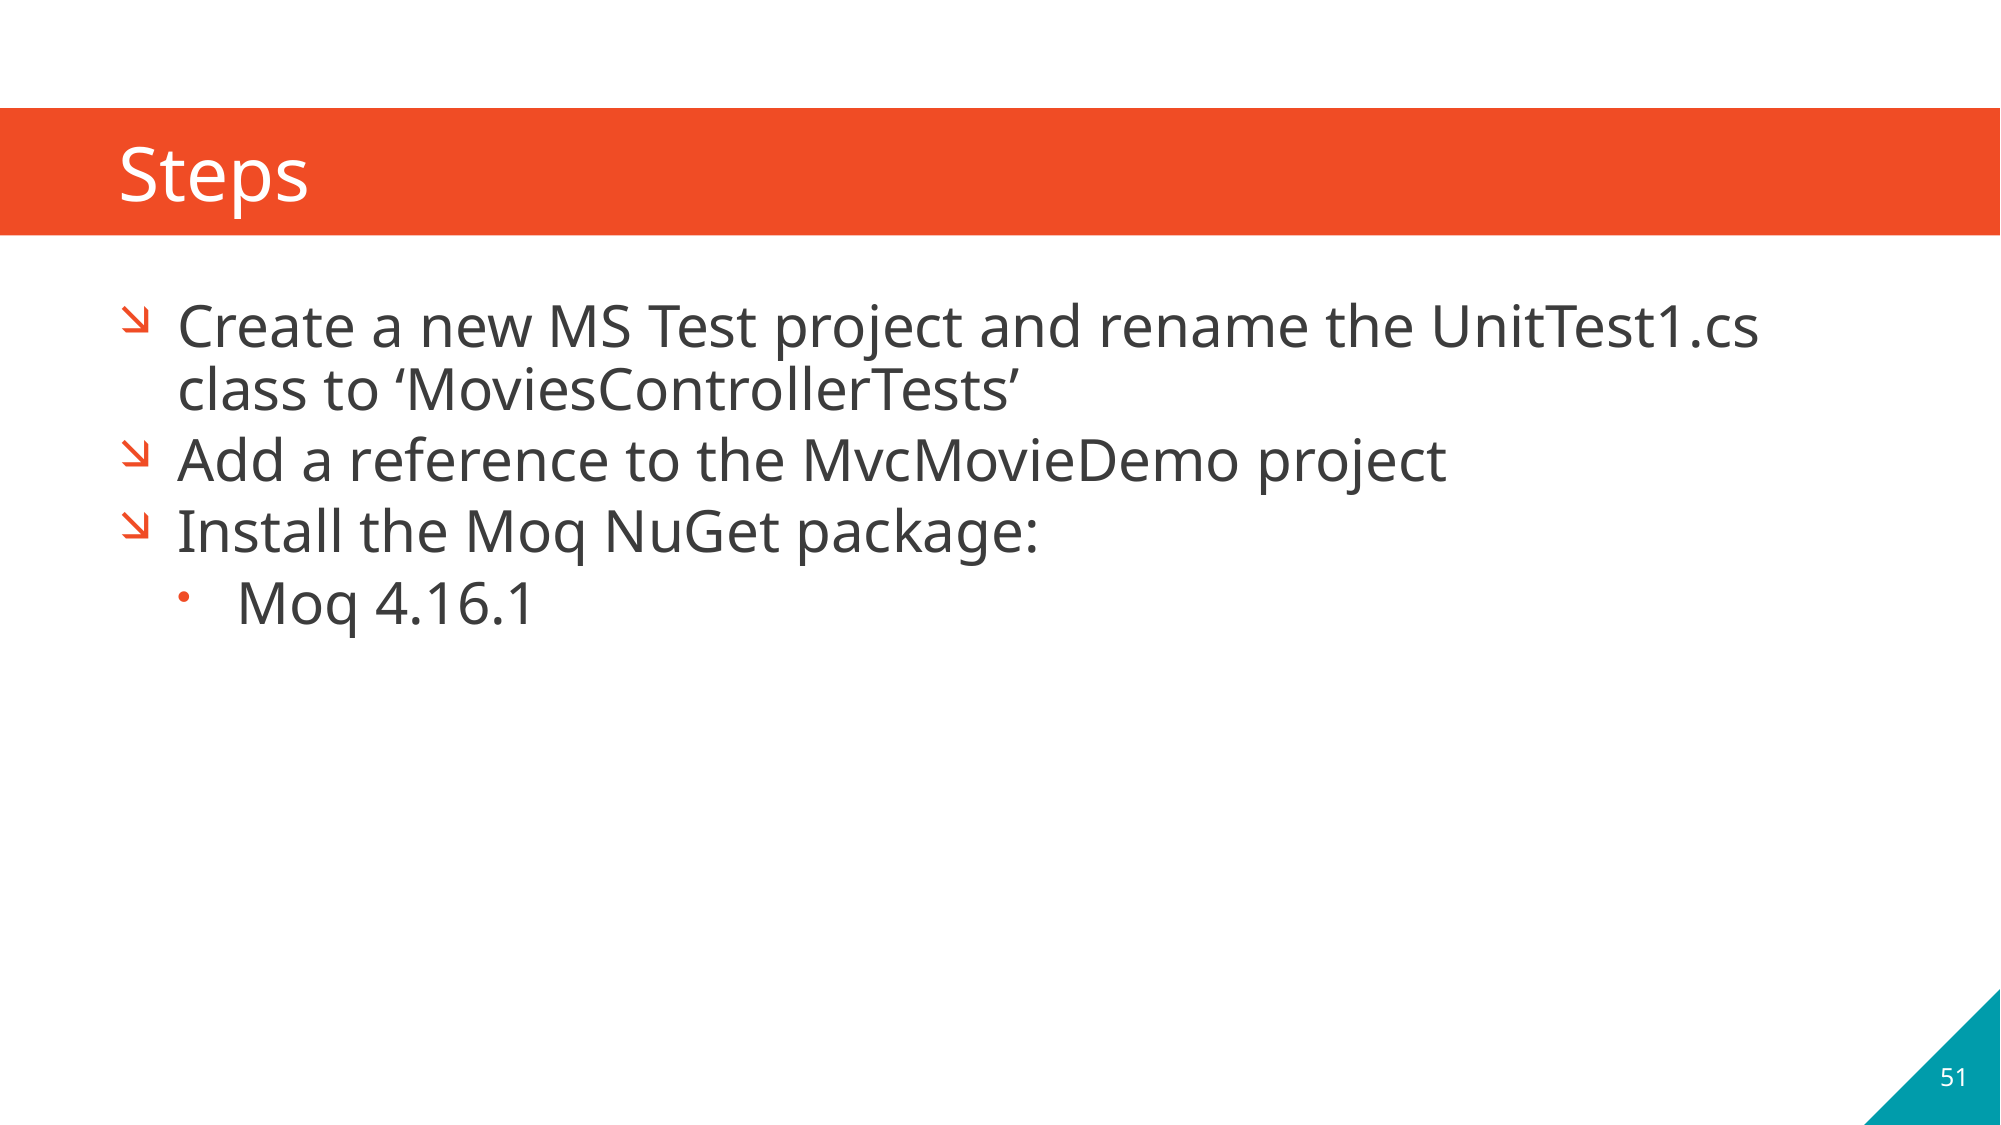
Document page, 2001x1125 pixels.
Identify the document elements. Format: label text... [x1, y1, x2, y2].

slide_number 51 [1862, 987, 2000, 1125]
list Create a new MS Test project and rename the UnitTest1.cs class to ‘MoviesControllerTests’ Add a reference to the MvcMovieDemo project Install the Moq NuGet package: Moq 4.16.1 [0, 237, 2000, 1040]
title Steps [0, 108, 2000, 236]
